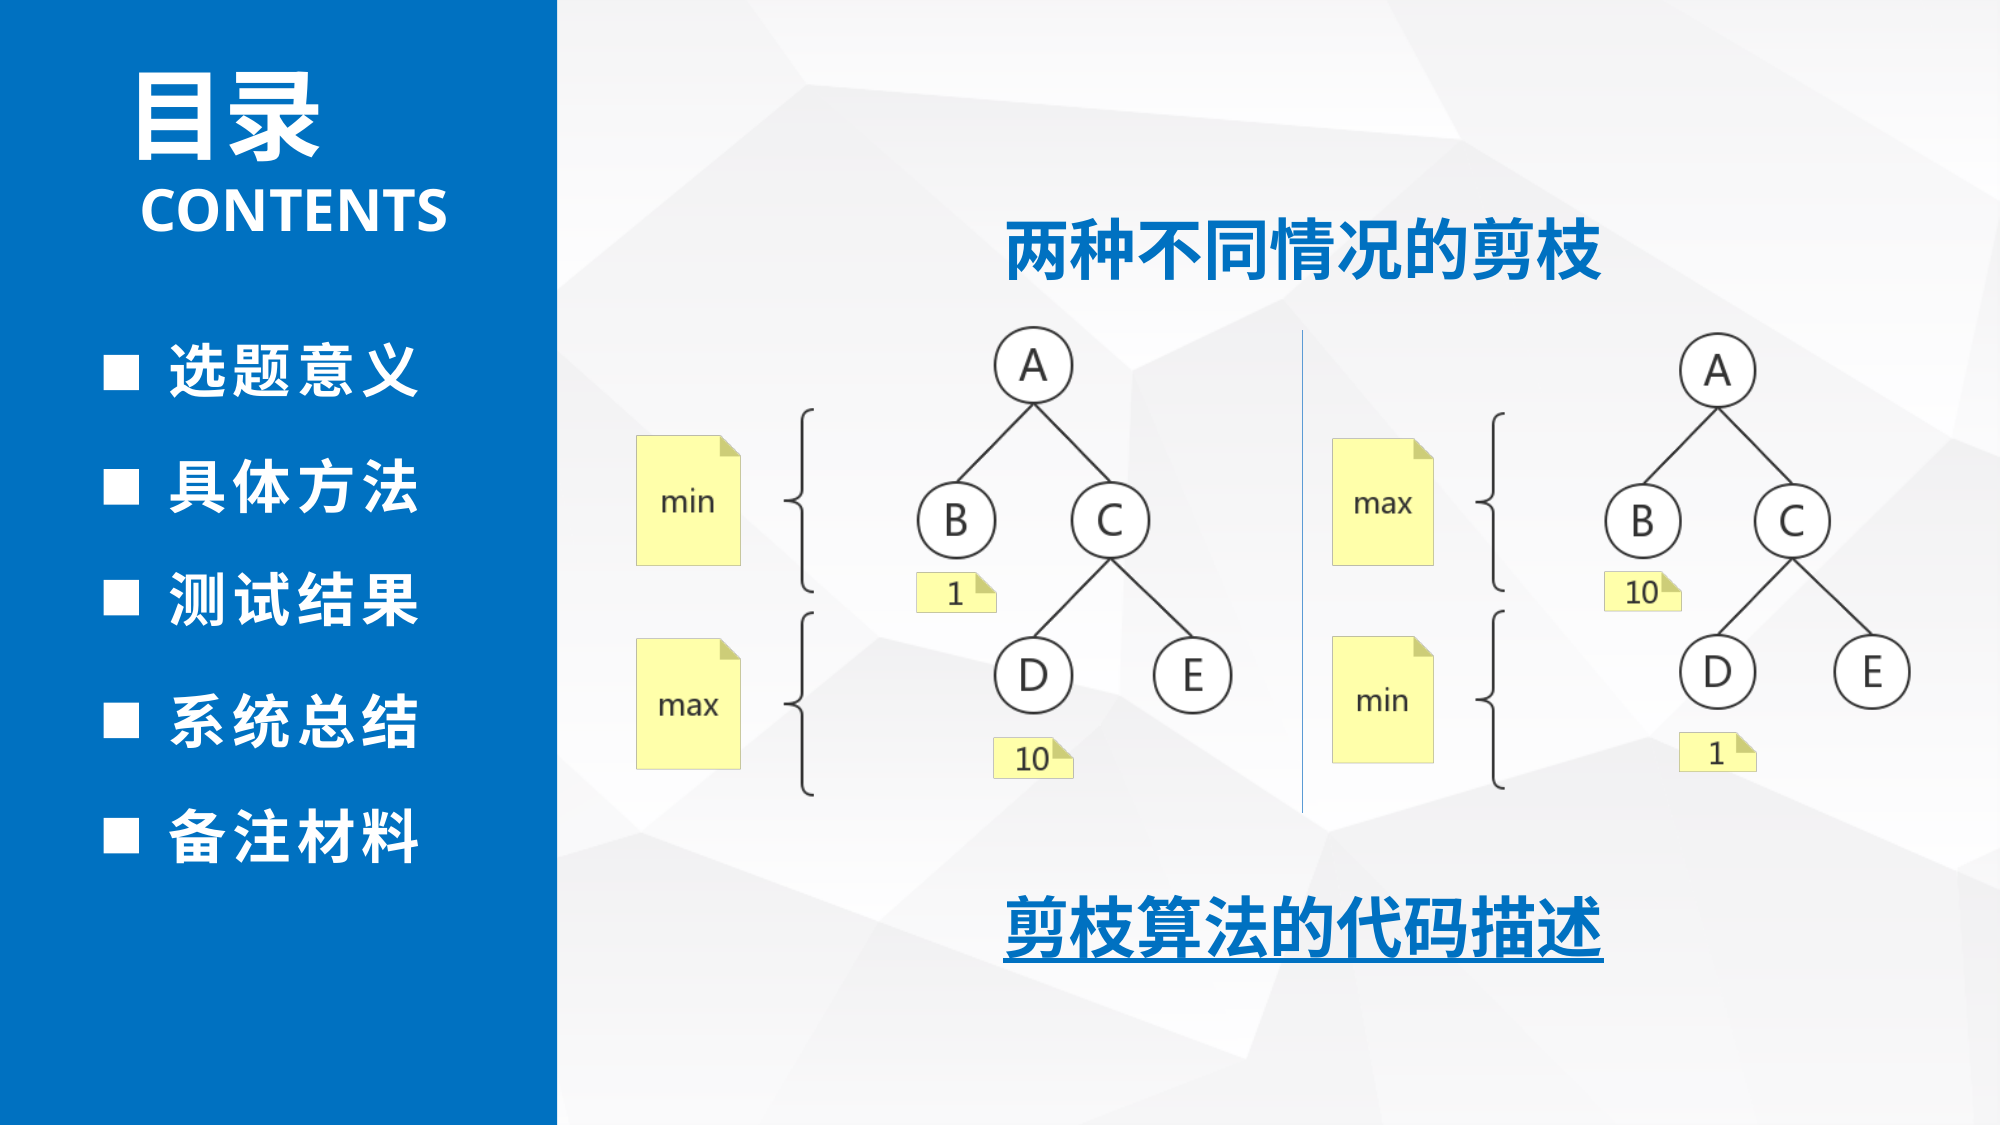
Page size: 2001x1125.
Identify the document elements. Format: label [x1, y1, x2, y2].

text_box [72, 45, 485, 252]
text_box [103, 326, 443, 413]
picture [0, 0, 2000, 1125]
text_box [103, 792, 443, 879]
text_box [103, 443, 443, 529]
text_box [103, 555, 443, 641]
text_box [103, 677, 443, 764]
